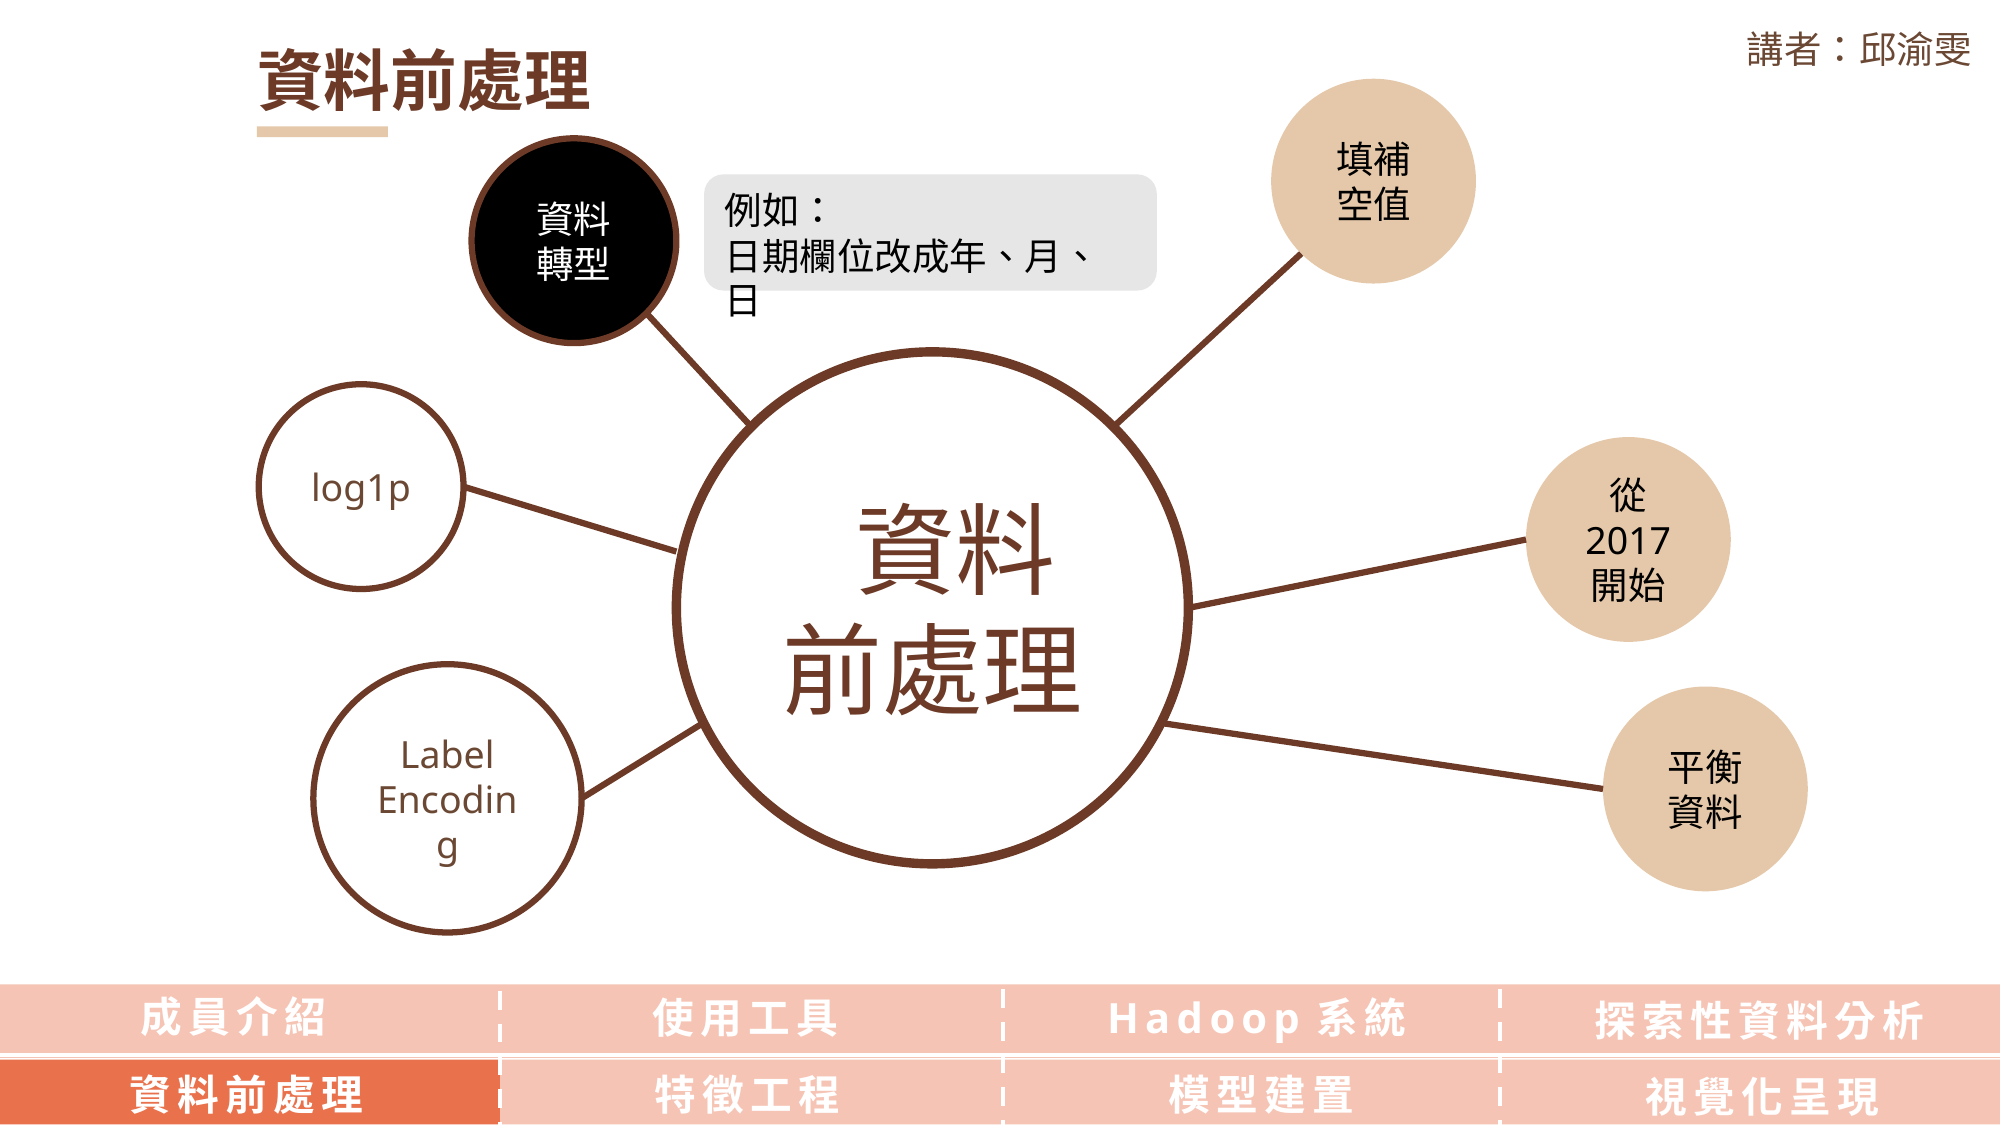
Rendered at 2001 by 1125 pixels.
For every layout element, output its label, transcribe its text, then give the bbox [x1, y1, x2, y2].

text_box 從 2017 開始 [1525, 436, 1732, 643]
text_box 平衡 資料 [1602, 685, 1809, 893]
text_box 資料前處理 [242, 31, 1756, 127]
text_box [1158, 722, 1604, 789]
text_box 例如： 日期欄位改成年、月、日 [704, 174, 1157, 291]
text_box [1188, 539, 1526, 608]
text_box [646, 313, 752, 427]
text_box 資料 前處理 [675, 350, 1190, 865]
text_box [463, 486, 677, 552]
text_box 講者：邱渝雯 [1732, 19, 1987, 79]
text_box 資料 轉型 [470, 137, 678, 345]
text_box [1113, 253, 1302, 427]
text_box 填補 空值 [1270, 127, 1477, 285]
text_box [0, 956, 2000, 1125]
text_box Label Encoding [312, 663, 583, 934]
text_box log1p [257, 383, 465, 591]
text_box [581, 722, 704, 799]
text_box [256, 127, 389, 138]
